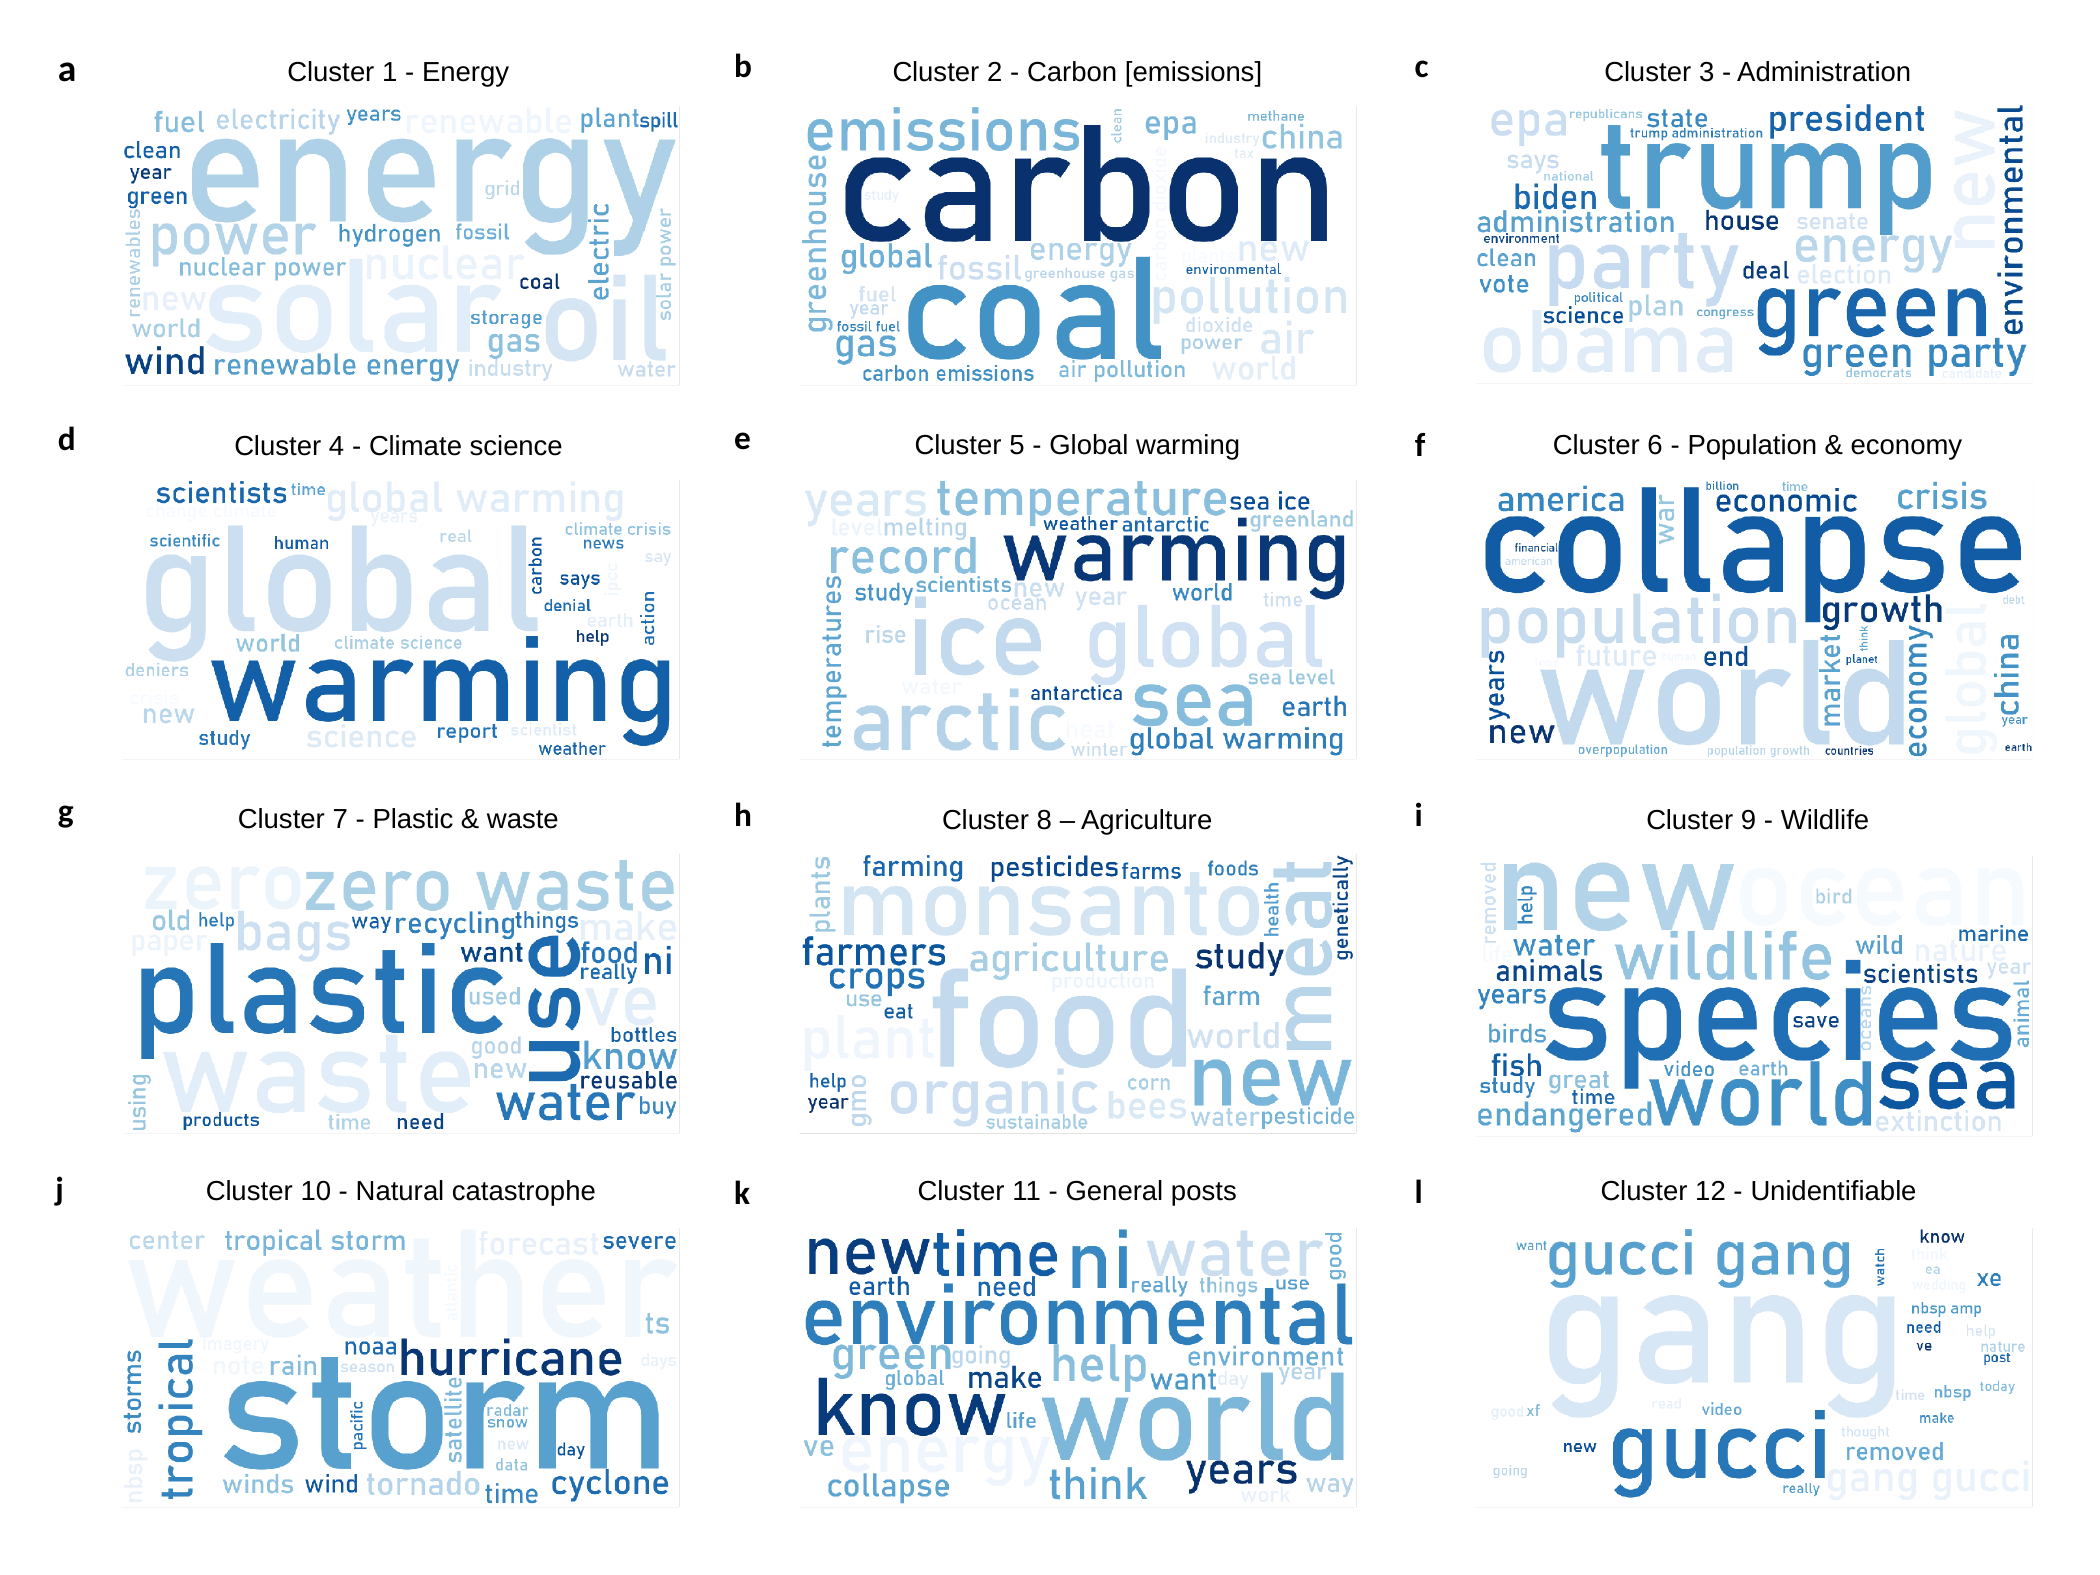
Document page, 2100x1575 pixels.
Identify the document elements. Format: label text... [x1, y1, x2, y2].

text_box Cluster 11 - General posts [902, 1165, 1252, 1214]
text_box Cluster 12 - Unidentifiable [1585, 1165, 1932, 1214]
text_box c [1399, 36, 1473, 92]
text_box Cluster 10 - Natural catastrophe [190, 1165, 611, 1214]
picture [115, 99, 686, 392]
text_box e [719, 408, 793, 464]
picture [792, 1221, 1363, 1514]
text_box k [719, 1163, 793, 1219]
text_box l [1399, 1162, 1473, 1218]
text_box Cluster 4 - Climate science [219, 420, 578, 468]
picture [1468, 473, 2040, 766]
picture [115, 473, 686, 766]
text_box Cluster 1 - Energy [272, 46, 525, 95]
picture [792, 473, 1363, 766]
picture [792, 99, 1363, 392]
text_box Cluster 9 - Wildlife [1631, 794, 1885, 843]
text_box Cluster 8 – Agriculture [769, 794, 1385, 842]
text_box Cluster 6 - Population & economy [1538, 419, 1978, 468]
text_box h [719, 786, 793, 841]
text_box Cluster 2 - Carbon [emissions] [877, 46, 1278, 95]
text_box a [43, 36, 116, 97]
picture [115, 847, 686, 1140]
text_box g [43, 782, 116, 837]
picture [115, 1221, 686, 1514]
text_box i [1399, 786, 1473, 841]
picture [1468, 96, 2040, 390]
text_box Cluster 3 - Administration [1589, 46, 1927, 95]
text_box Cluster 7 - Plastic & waste [223, 793, 574, 842]
picture [1468, 849, 2039, 1143]
picture [792, 847, 1363, 1140]
text_box j [40, 1160, 114, 1215]
text_box f [1400, 415, 1473, 471]
text_box d [43, 409, 116, 465]
text_box Cluster 5 - Global warming [899, 419, 1255, 468]
picture [1468, 1221, 2039, 1514]
text_box b [719, 36, 793, 92]
